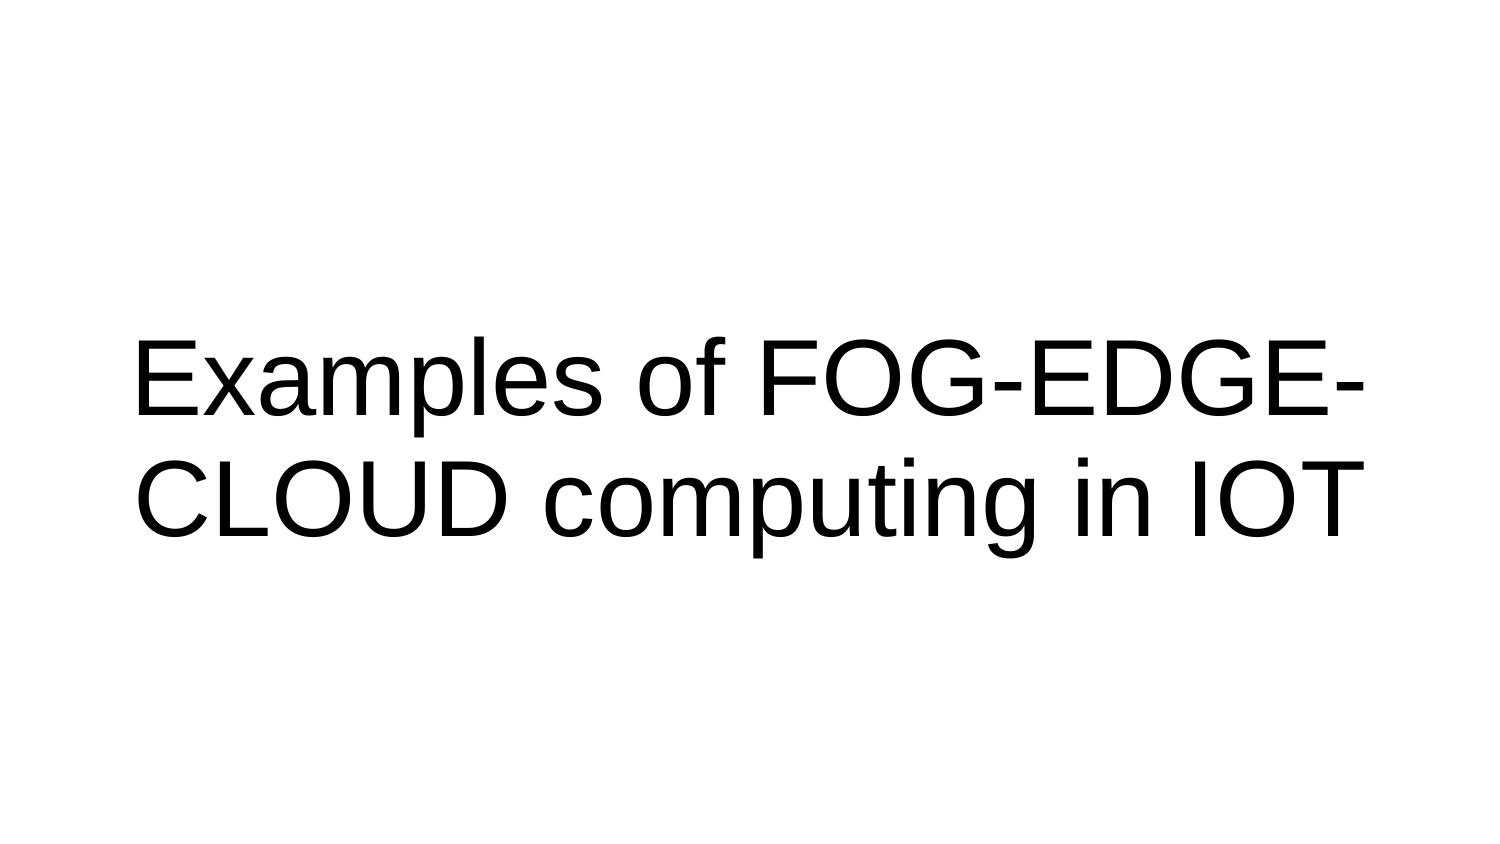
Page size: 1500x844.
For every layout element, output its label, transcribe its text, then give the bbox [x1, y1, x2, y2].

title Examples of FOG-EDGE-CLOUD computing in IOT [51, 159, 1449, 575]
